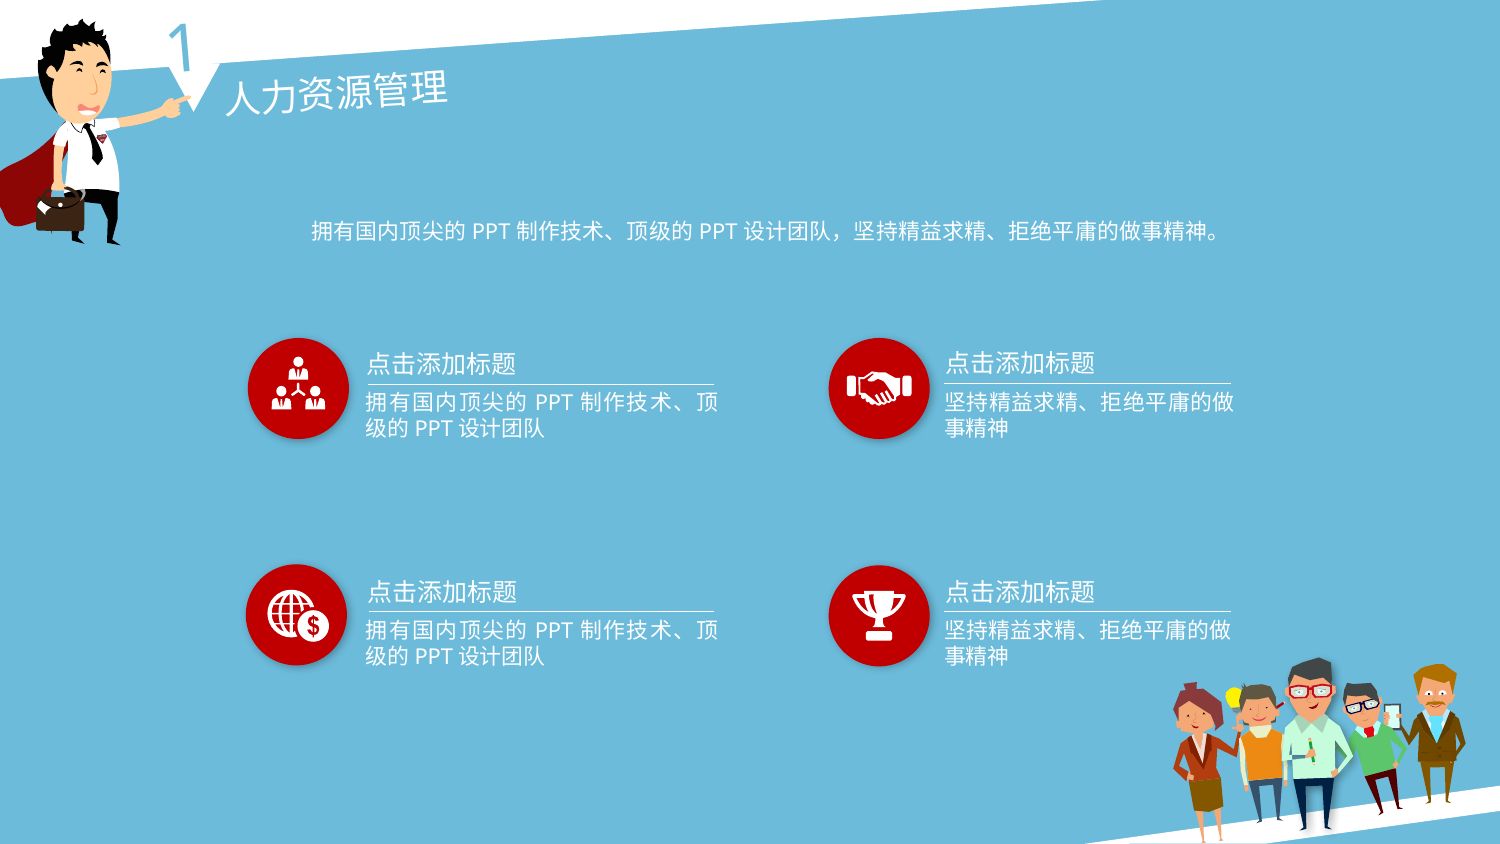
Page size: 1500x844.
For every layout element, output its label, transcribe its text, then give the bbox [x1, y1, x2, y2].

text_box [245, 564, 734, 680]
text_box 人力资源管理 [208, 52, 500, 130]
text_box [247, 338, 734, 453]
text_box 1 [145, 0, 222, 96]
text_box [828, 338, 1250, 453]
text_box 拥有国内顶尖的PPT制作技术、顶级的PPT设计团队，坚持精益求精、拒绝平庸的做事精神。 [296, 204, 1224, 251]
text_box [828, 565, 1247, 680]
